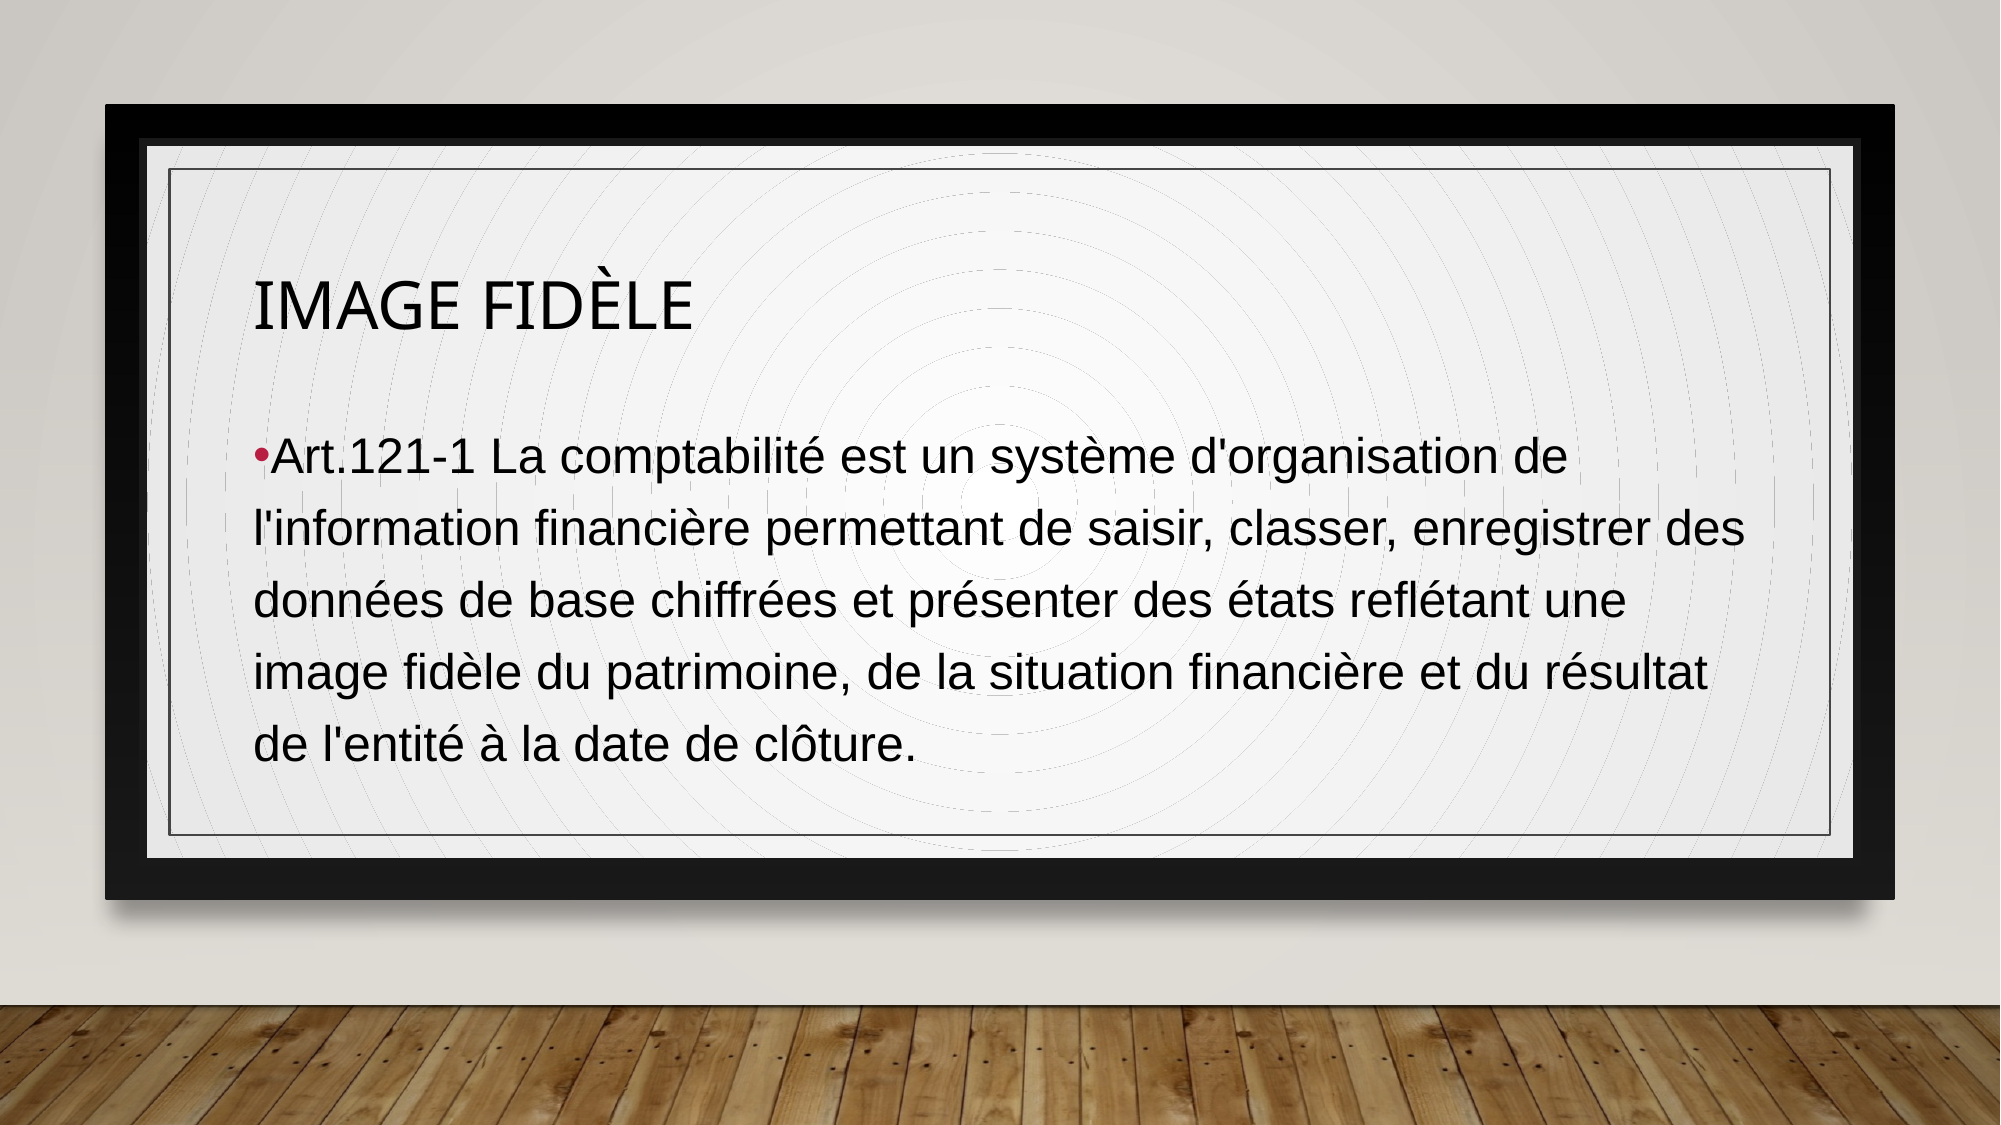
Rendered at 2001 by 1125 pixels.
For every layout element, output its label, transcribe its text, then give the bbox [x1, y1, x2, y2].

text_box [0, 0, 2000, 330]
text_box [0, 330, 2000, 1004]
picture [0, 1004, 2000, 1125]
text_box [105, 104, 1895, 631]
text_box [168, 168, 1831, 631]
text_box [91, 631, 1945, 964]
text_box [142, 141, 1858, 631]
text_box Art.121-1 La comptabilité est un système d'organisation de l'information financière permettant de saisir, classer, enregistrer des données de base chiffrées et présenter des états reflétant une image fidèle du patrimoine, de la situation financière et du résultat de l'entité à la date de clôture. [238, 404, 1781, 631]
text_box [91, 646, 1870, 707]
title Image fidèle [238, 225, 1781, 391]
